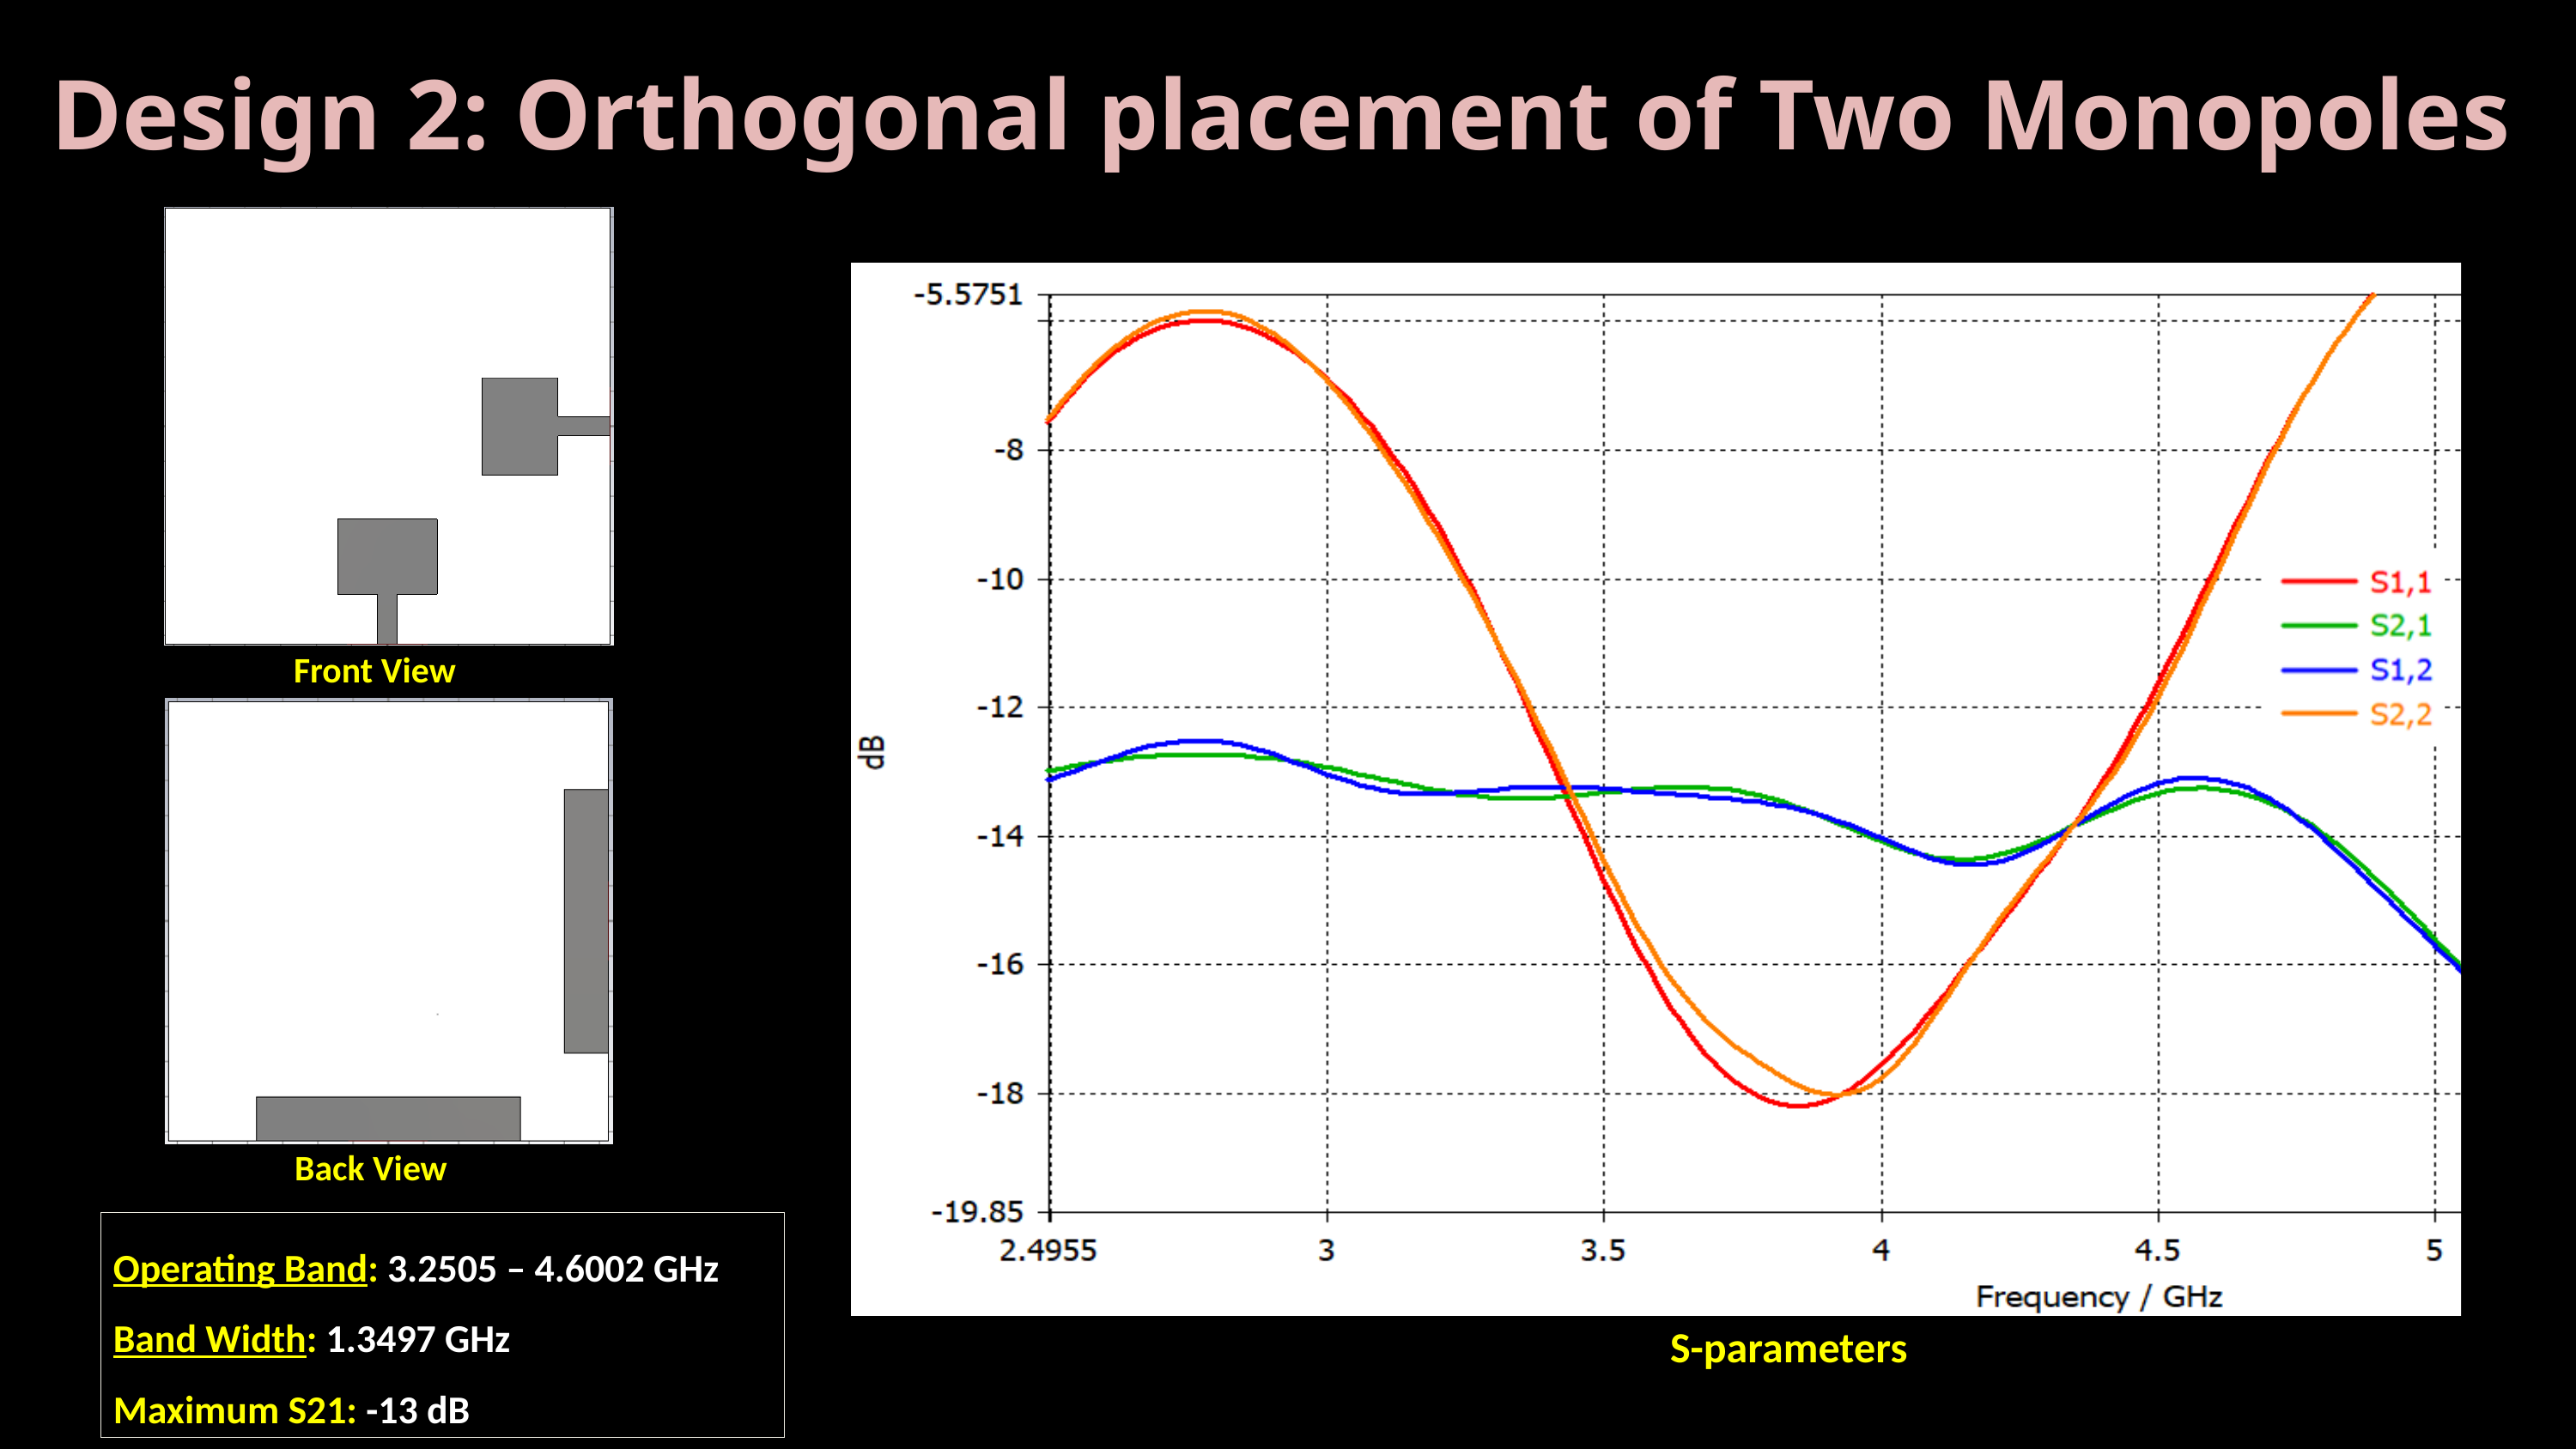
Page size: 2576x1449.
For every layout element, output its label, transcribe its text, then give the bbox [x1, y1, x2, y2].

text_box S-parameters [1657, 1324, 1921, 1378]
text_box Back View [282, 1153, 460, 1195]
text_box Operating Band: 3.2505 – 4.6002 GHz Band Width: 1.3497 GHz Maximum S21: -13 dB [100, 1212, 785, 1438]
text_box Design 2: Orthogonal placement of Two Monopoles [38, 9, 2524, 175]
text_box Front View [281, 653, 550, 695]
picture [850, 262, 2462, 1316]
picture [163, 206, 615, 646]
picture [163, 696, 615, 1147]
